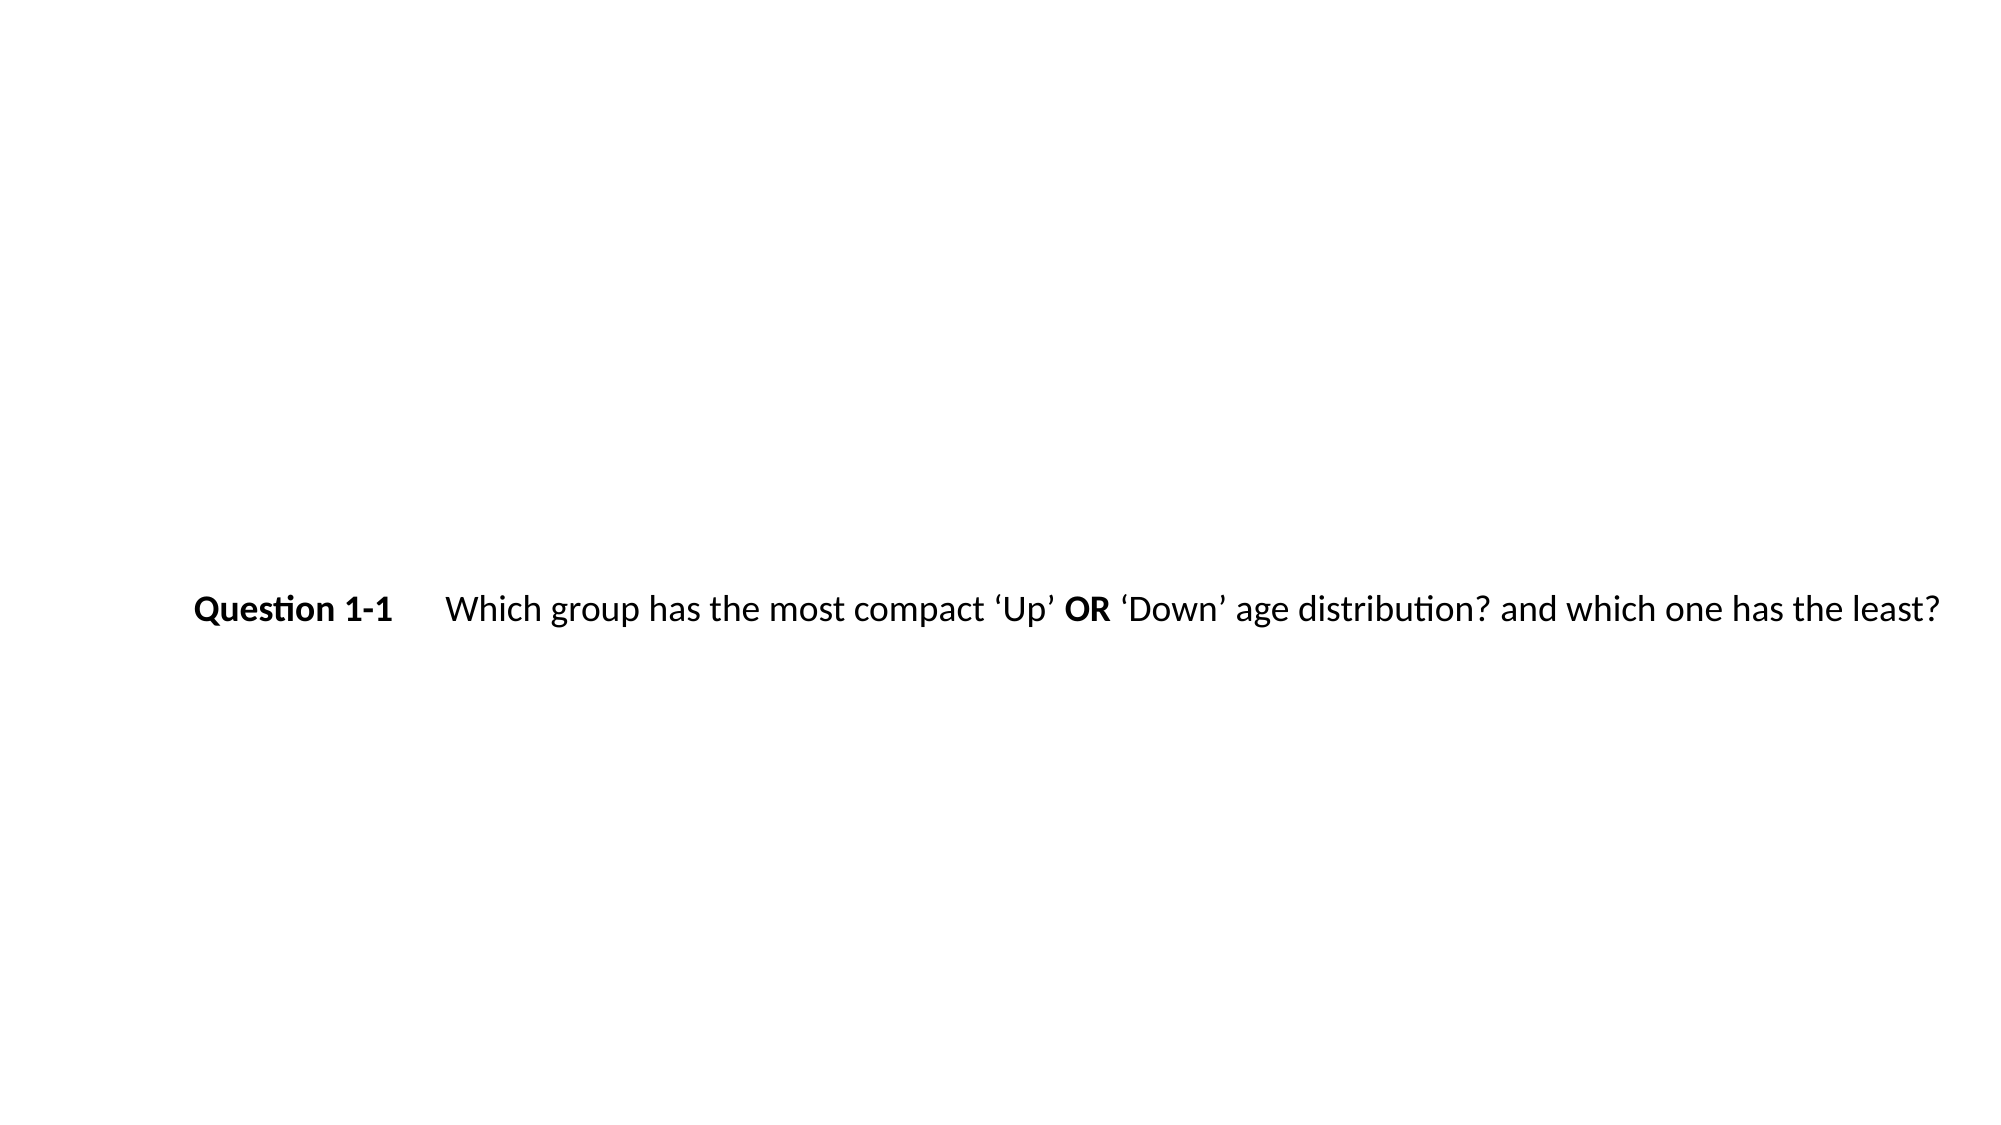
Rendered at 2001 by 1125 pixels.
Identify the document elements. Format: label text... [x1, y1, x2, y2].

text_box Which group has the most compact ‘Up’ OR ‘Down’ age distribution? and which one has the least? [430, 576, 1961, 681]
text_box Question 1-1 [179, 576, 409, 636]
